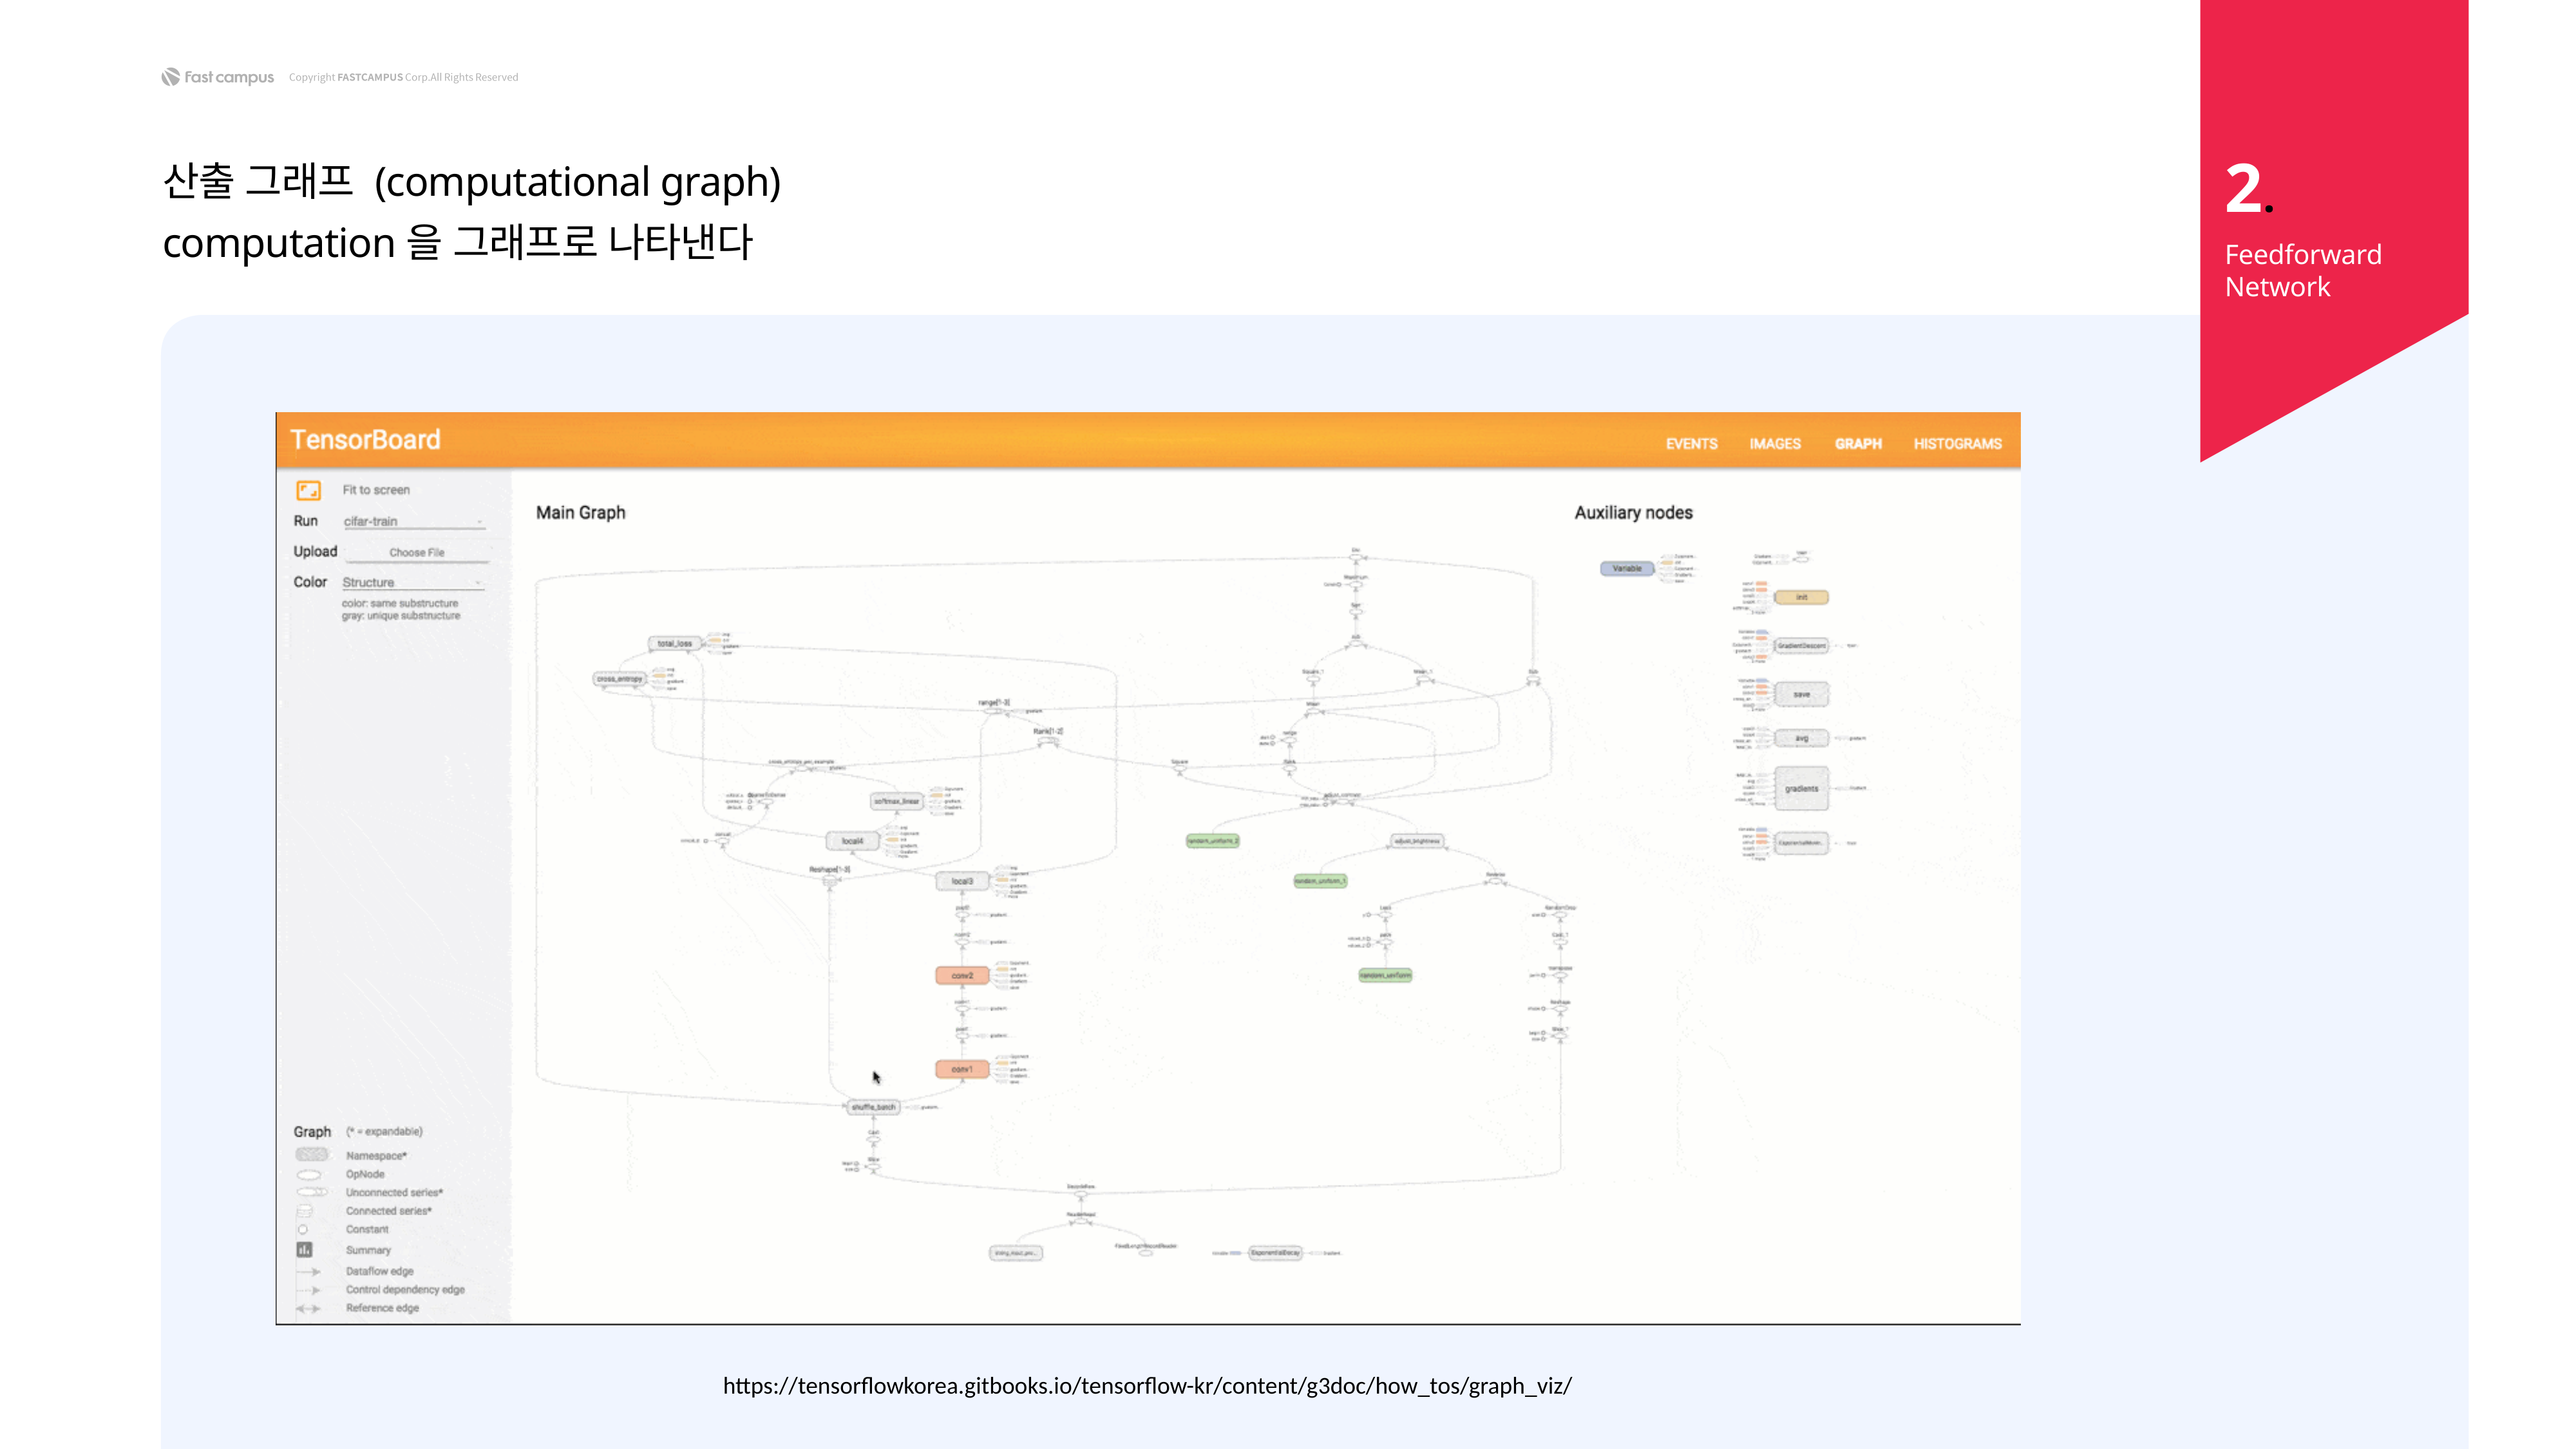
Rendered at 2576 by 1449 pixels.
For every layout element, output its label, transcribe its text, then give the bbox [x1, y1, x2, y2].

text_box 2. [2200, 148, 2469, 232]
text_box 산출 그래프 (computational graph) computation을 그래프로 나타낸다 [160, 154, 1302, 267]
text_box Feedforward Network [2200, 232, 2469, 308]
text_box https://tensorflowkorea.gitbooks.io/tensorflow-kr/content/g3doc/how_tos/graph_viz/ [714, 1365, 1583, 1403]
picture [0, 0, 2576, 1449]
